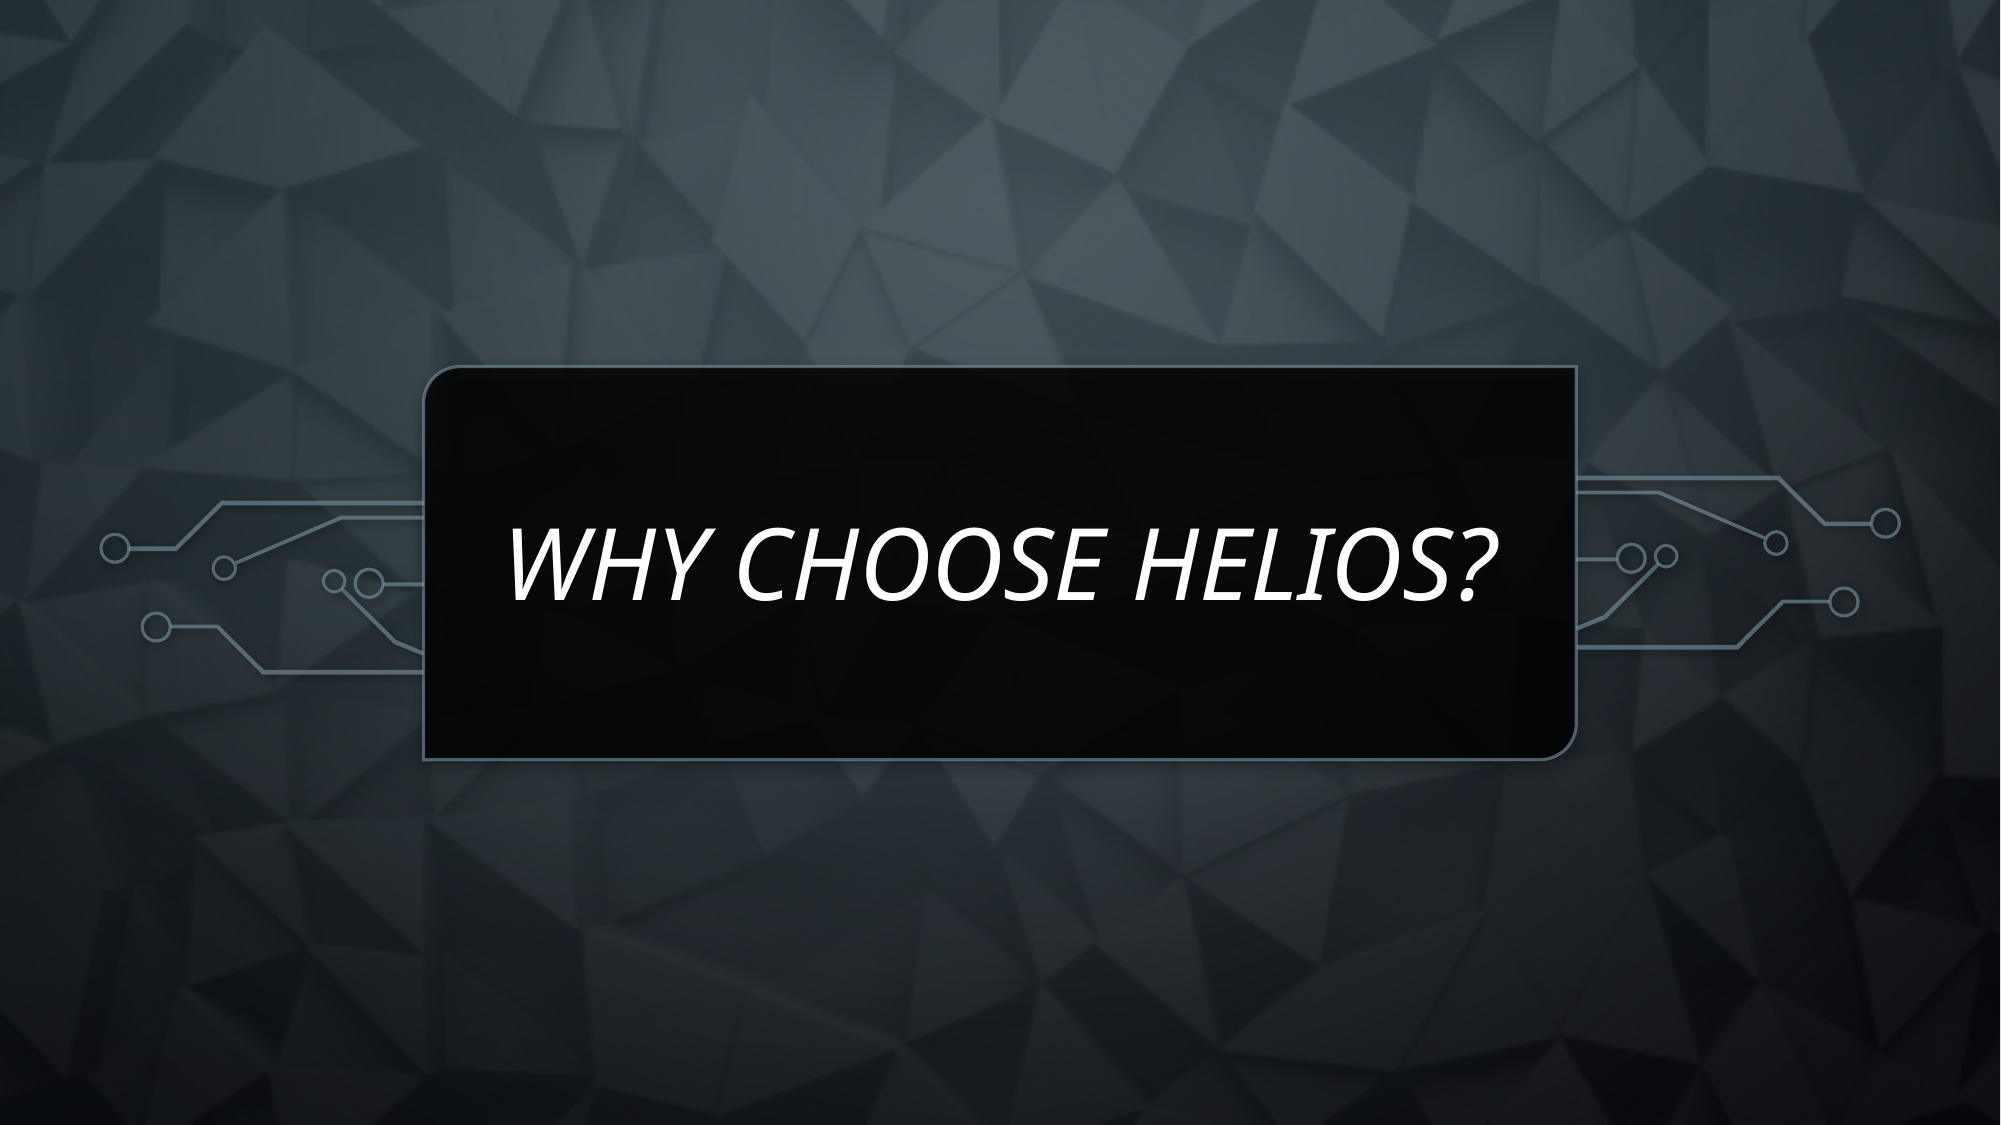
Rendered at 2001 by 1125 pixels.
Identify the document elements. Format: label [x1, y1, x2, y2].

text_box [99, 366, 1902, 760]
picture [0, 0, 2000, 1125]
